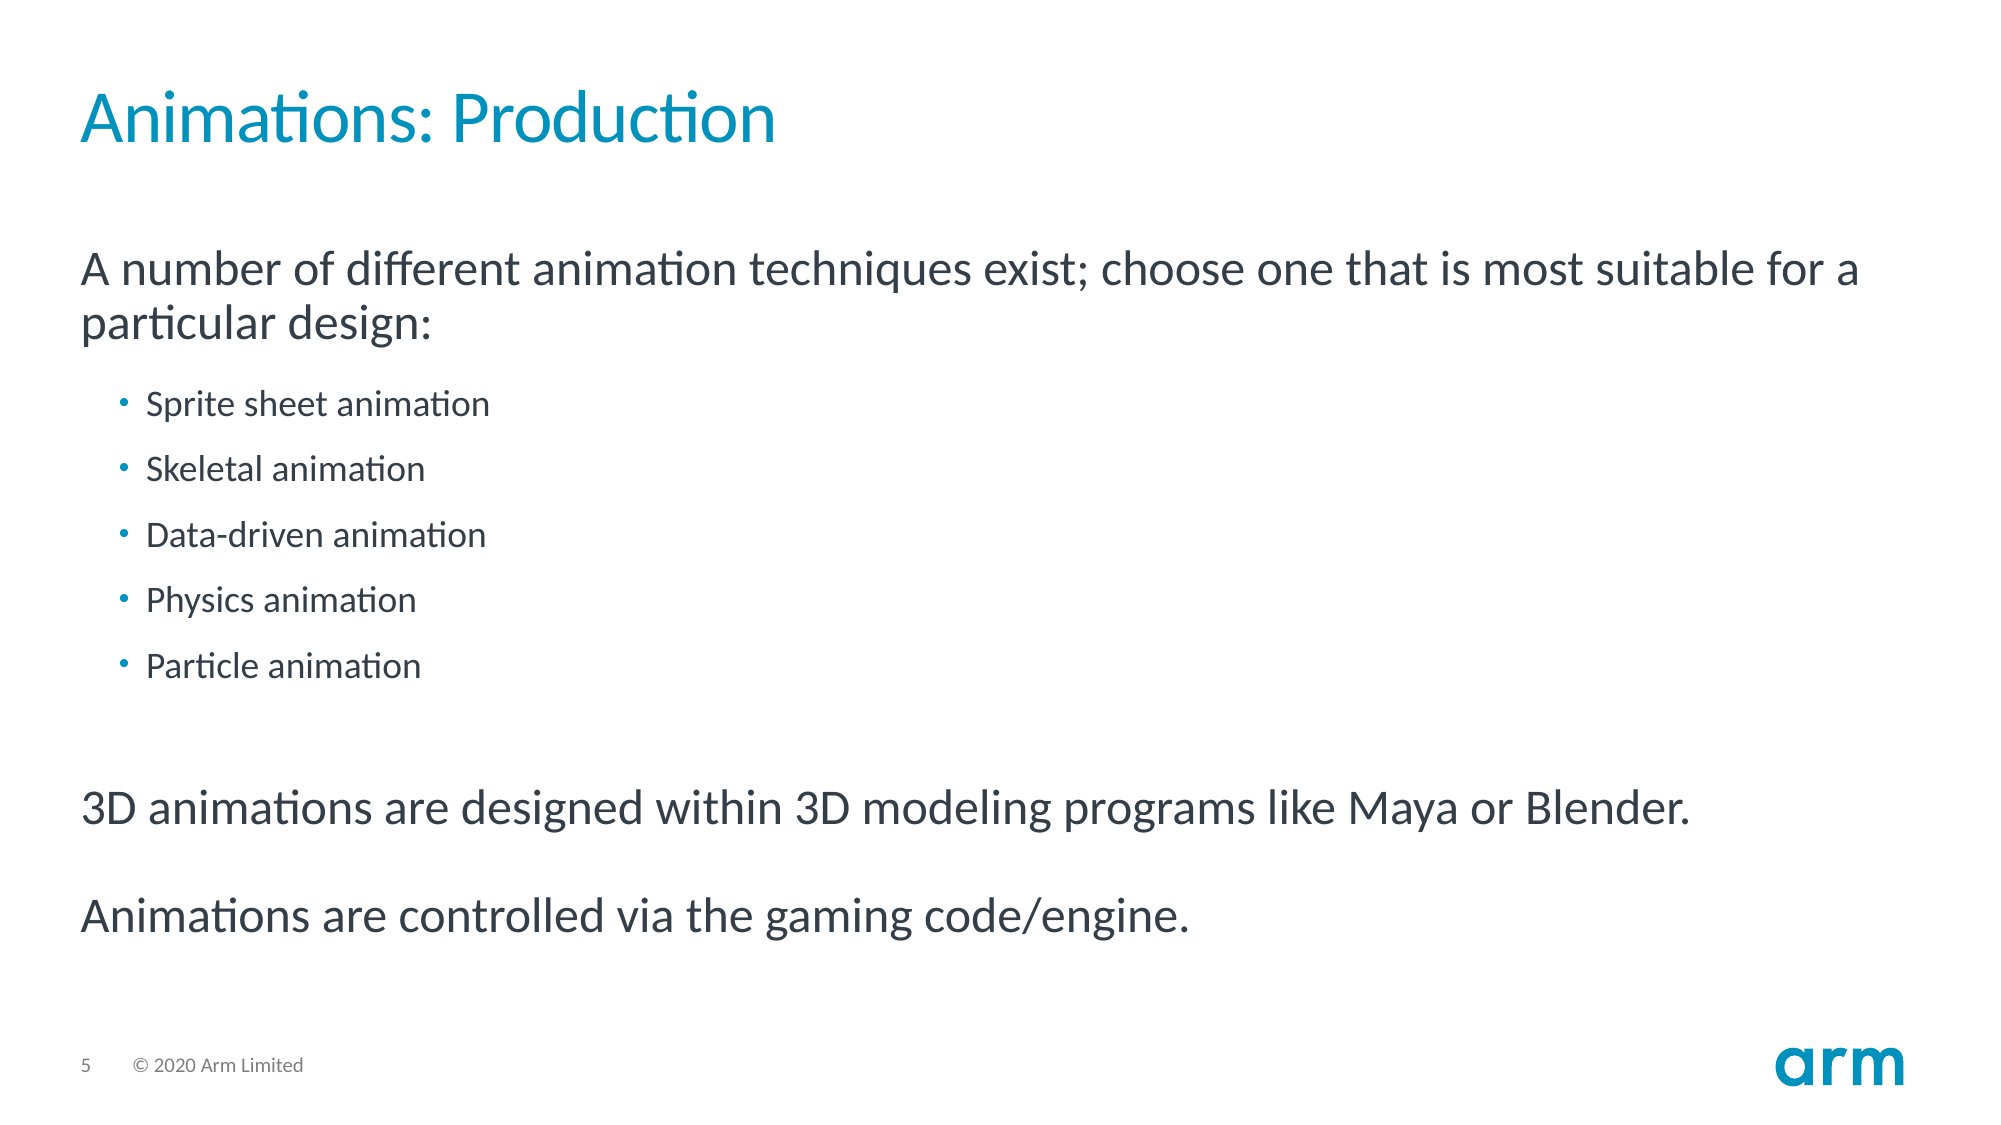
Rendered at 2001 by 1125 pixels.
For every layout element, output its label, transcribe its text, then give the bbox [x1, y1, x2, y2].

list A number of different animation techniques exist; choose one that is most suitable for a particular design: Sprite sheet animation Skeletal animation Data-driven animation Physics animation Particle animation 3D animations are designed within 3D modeling programs like Maya or Blender. Animations are controlled via the gaming code/engine. [80, 242, 1915, 913]
title Animations: Production [80, 48, 1915, 158]
